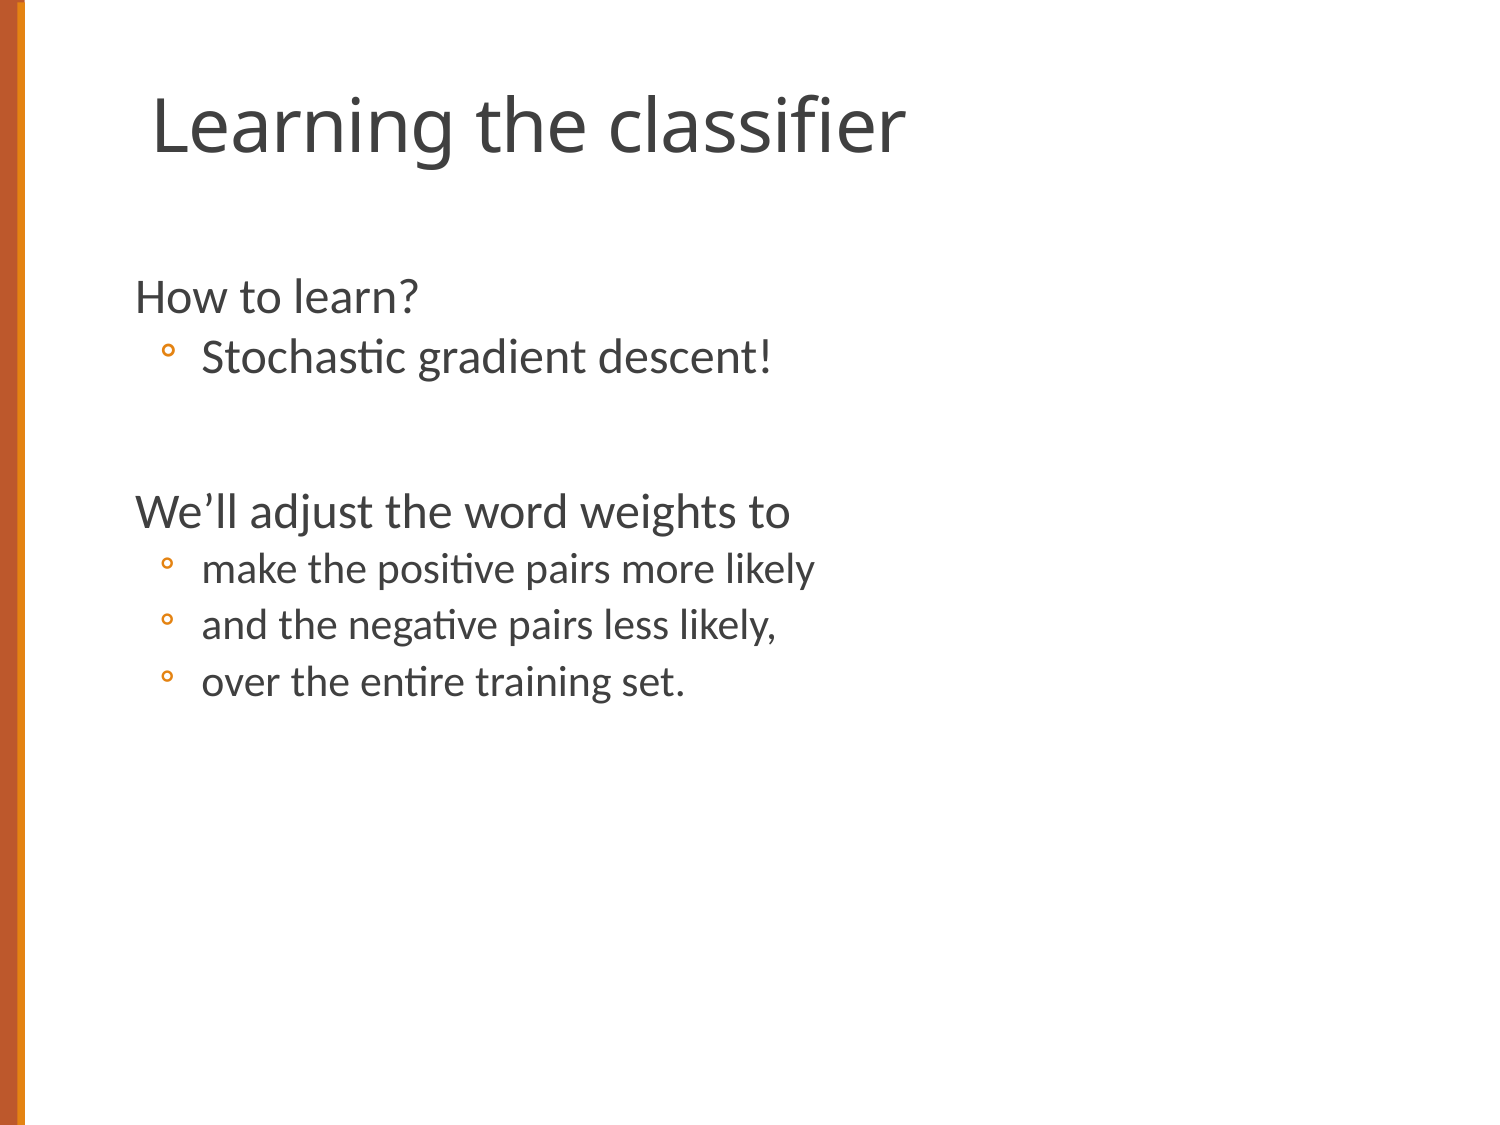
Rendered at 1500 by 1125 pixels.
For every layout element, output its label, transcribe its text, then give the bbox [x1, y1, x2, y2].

title Learning the classifier [135, 26, 1373, 175]
list How to learn? Stochastic gradient descent! We’ll adjust the word weights to make the positive pairs more likely and the negative pairs less likely, over the entire training set. [135, 262, 1373, 1013]
